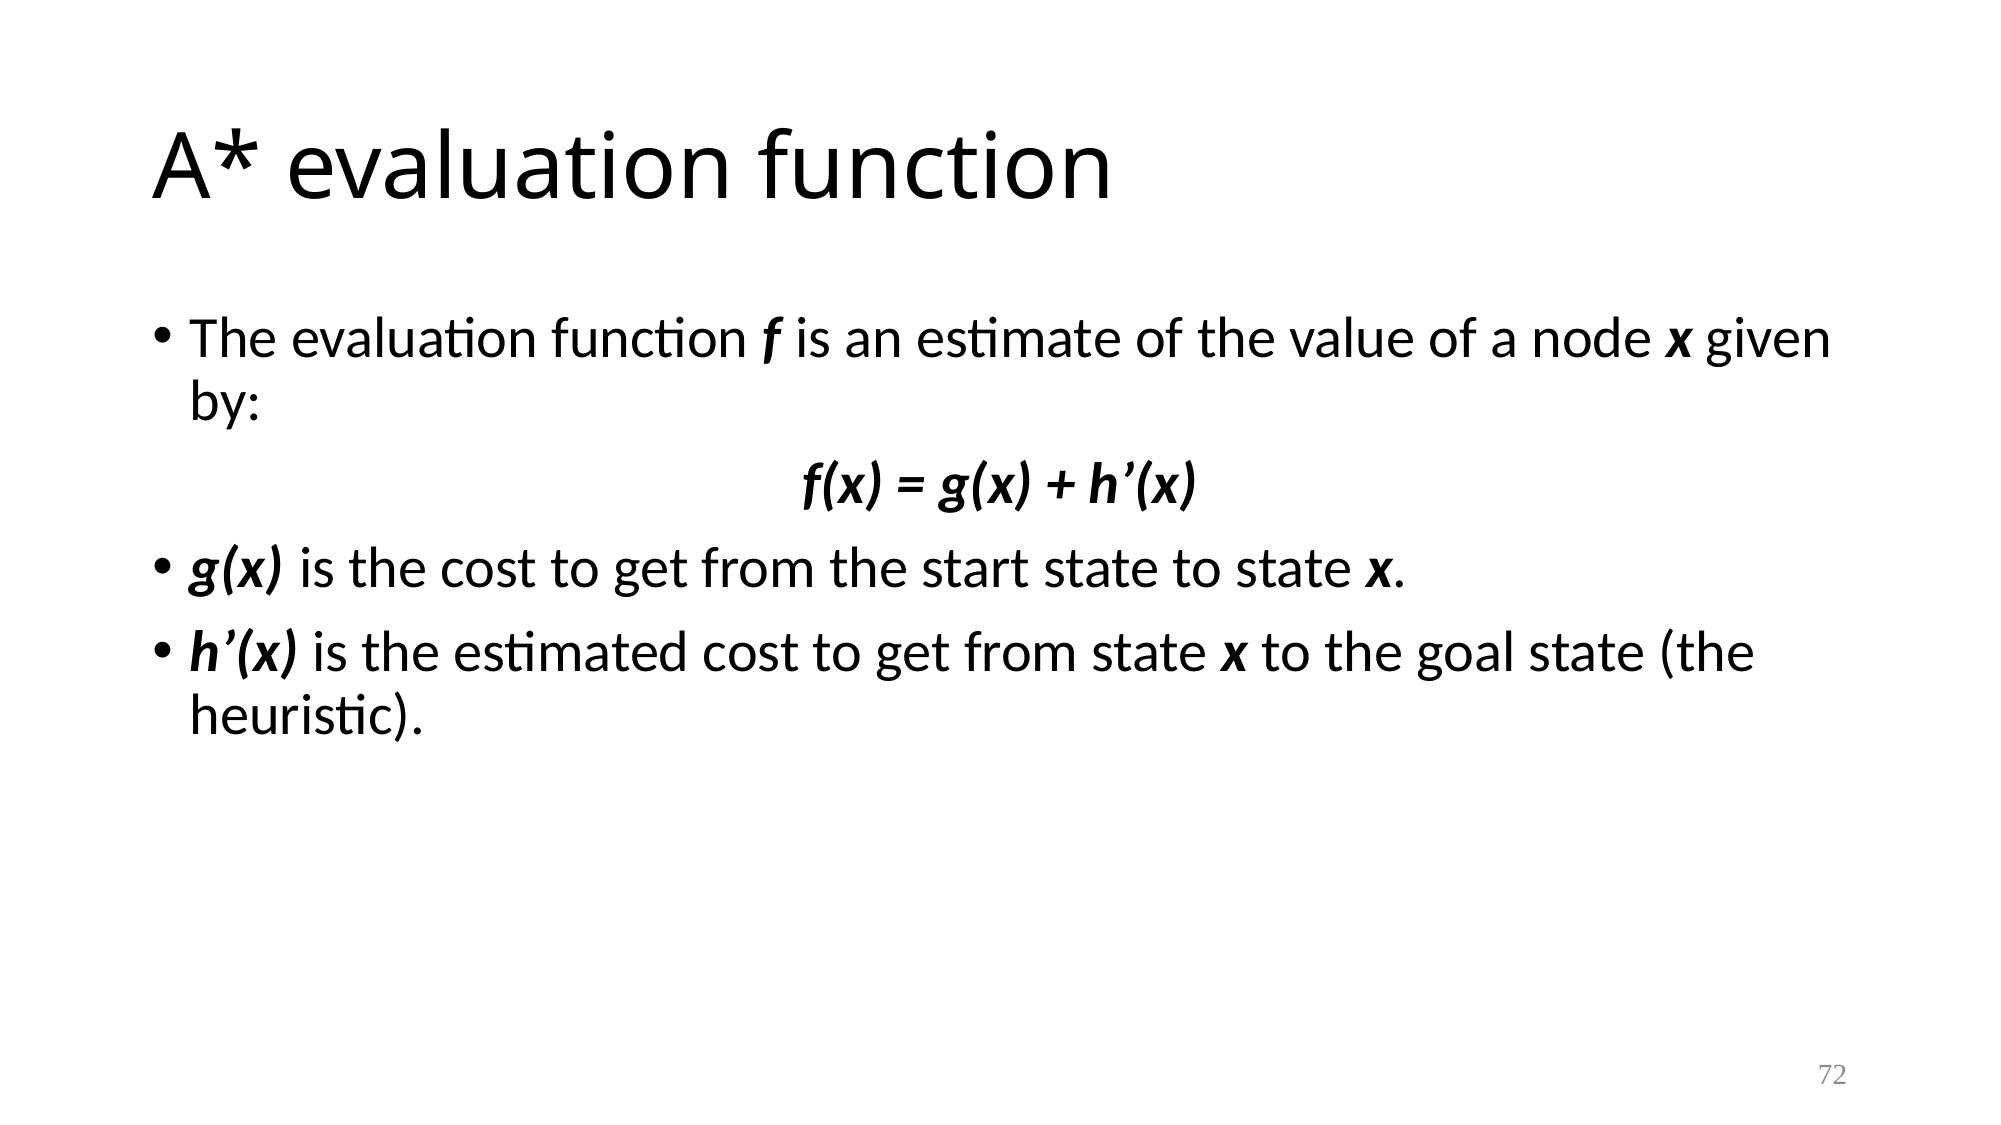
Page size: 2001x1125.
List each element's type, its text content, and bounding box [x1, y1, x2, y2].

list The evaluation function f is an estimate of the value of a node x given by: f(x) = g(x) + h’(x) g(x) is the cost to get from the start state to state x. h’(x) is the estimated cost to get from state x to the goal state (the heuristic). [137, 299, 1863, 1014]
slide_number 72 [1412, 1042, 1863, 1103]
title A* evaluation function [137, 59, 1863, 278]
